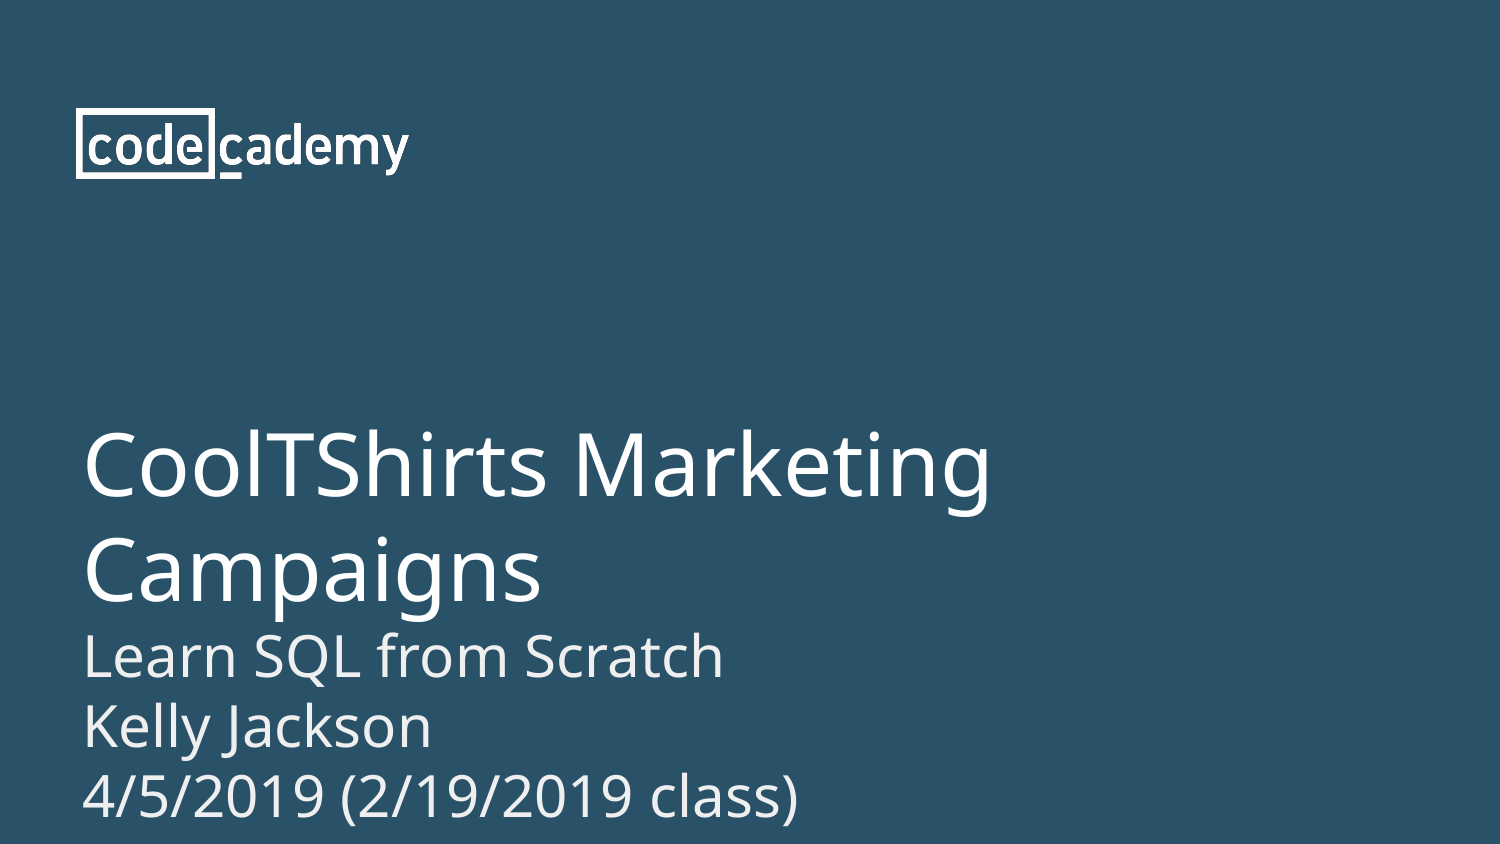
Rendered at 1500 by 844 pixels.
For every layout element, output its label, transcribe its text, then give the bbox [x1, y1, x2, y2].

picture [76, 108, 409, 179]
text_box CoolTShirts Marketing Campaigns Learn SQL from Scratch Kelly Jackson 4/5/2019 (2/19/2019 class) [76, 491, 1424, 748]
